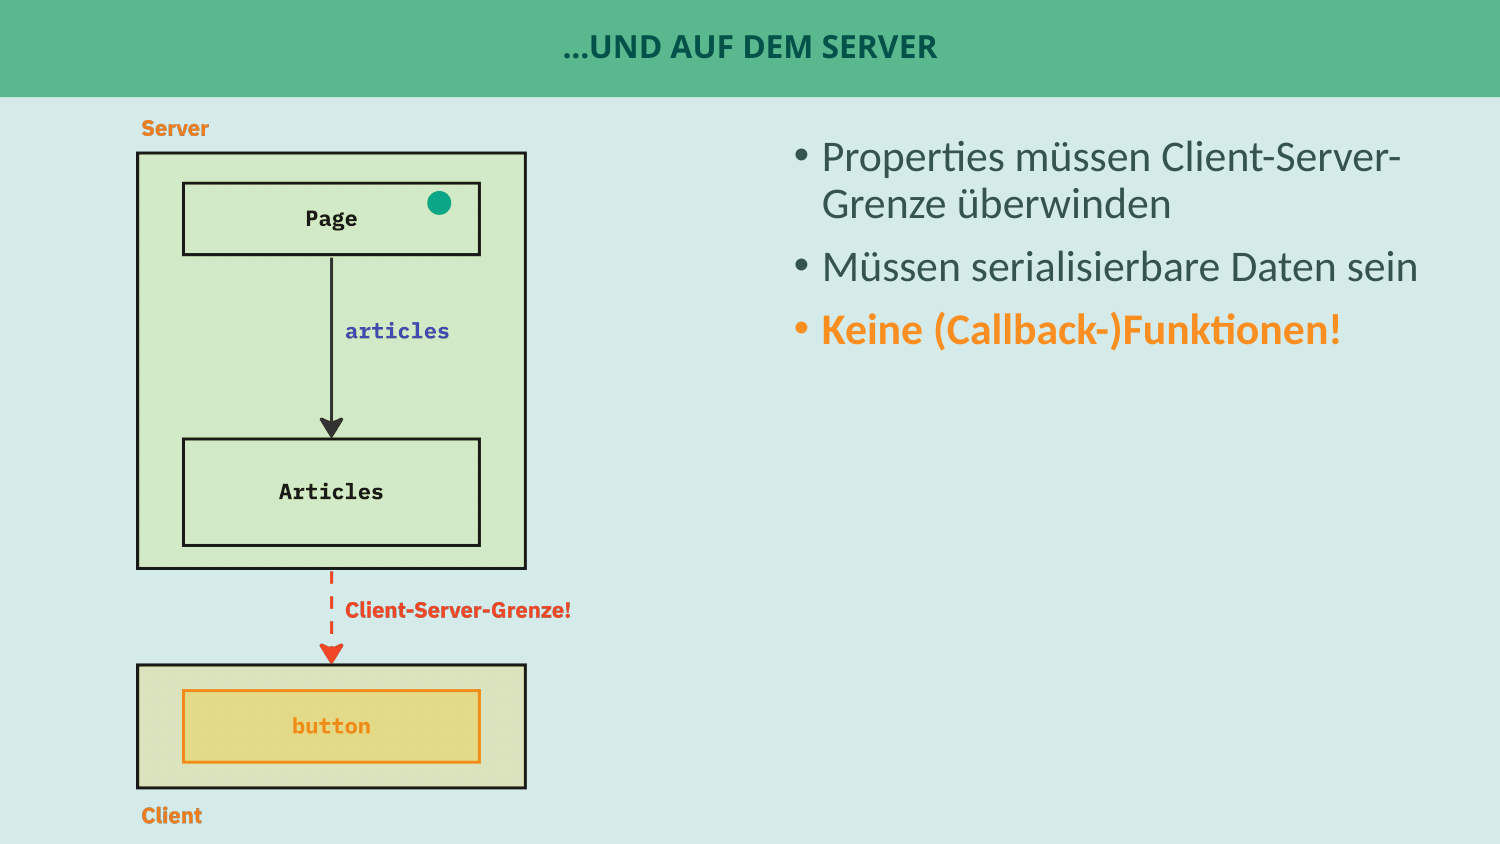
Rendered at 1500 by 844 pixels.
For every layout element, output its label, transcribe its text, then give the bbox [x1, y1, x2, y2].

list Properties müssen Client-Server-Grenze überwinden Müssen serialisierbare Daten sein Keine (Callback-)Funktionen! [778, 126, 1500, 782]
title ...und auf dem Server [0, 0, 1500, 98]
picture [136, 113, 573, 830]
